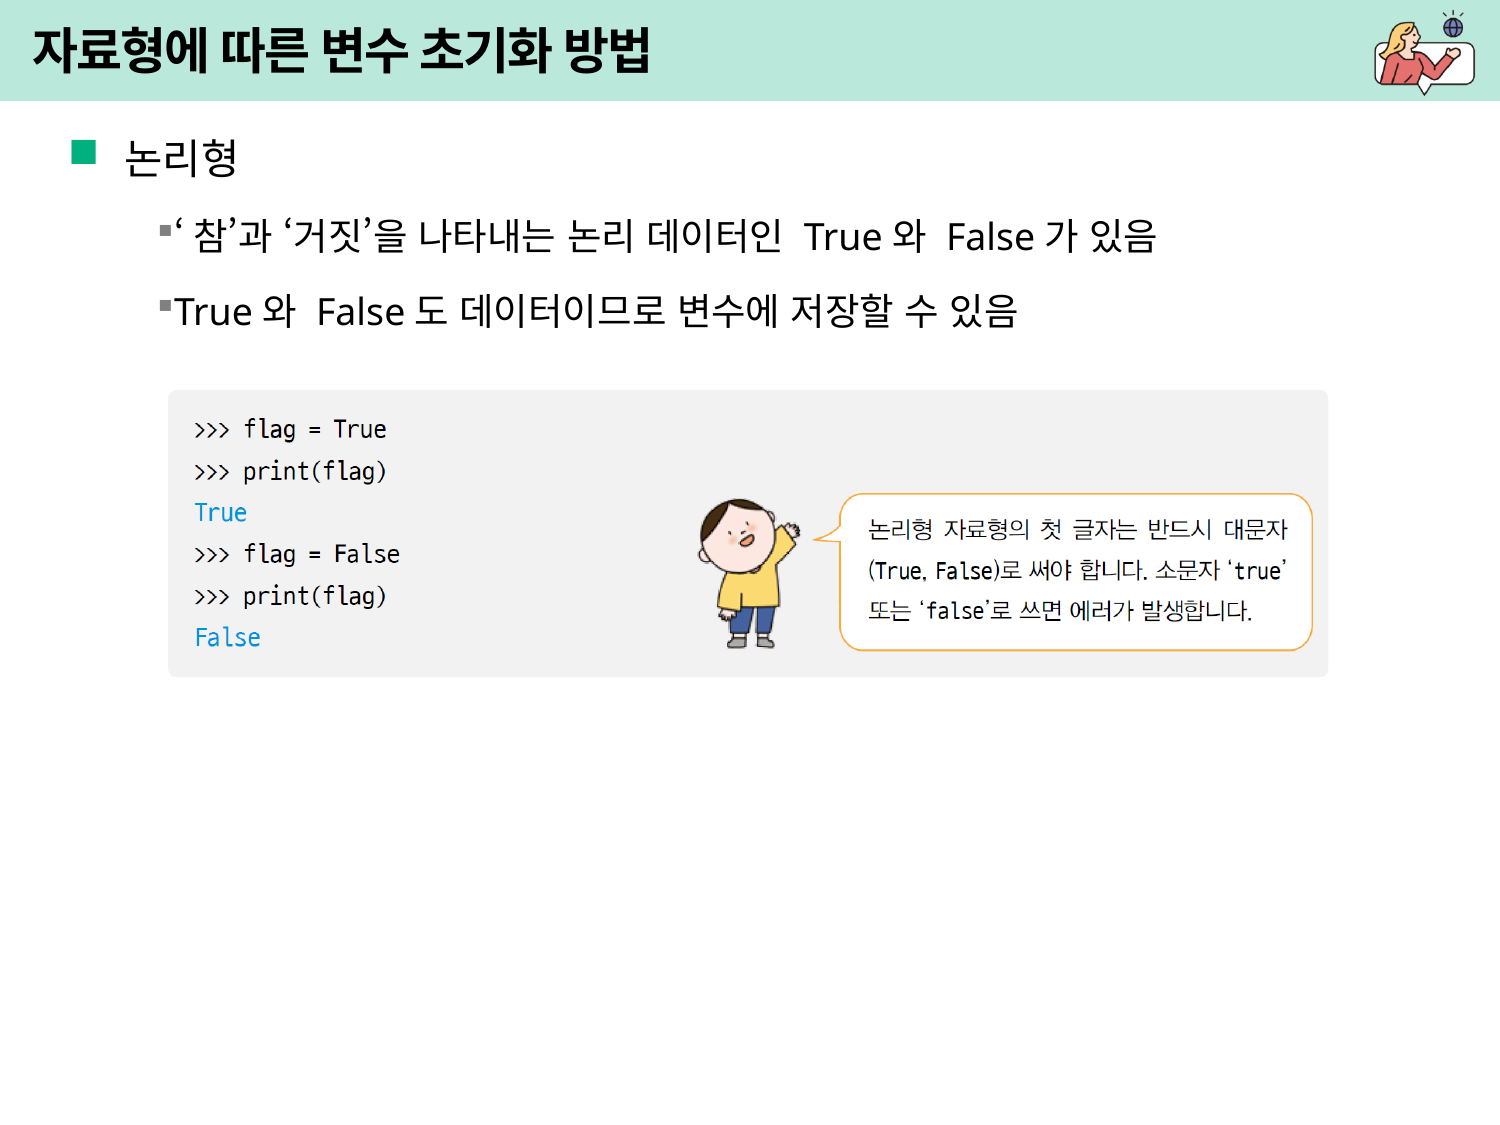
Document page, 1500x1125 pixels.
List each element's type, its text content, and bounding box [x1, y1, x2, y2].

picture [167, 385, 1333, 681]
list 논리형 ‘참’과 ‘거짓’을 나타내는 논리 데이터인 True와 False가 있음 True와 False도 데이터이므로 변수에 저장할 수 있음 [53, 125, 1425, 1005]
picture [1359, 0, 1500, 97]
title 자료형에 따른 변수 초기화 방법 [17, 10, 1295, 89]
